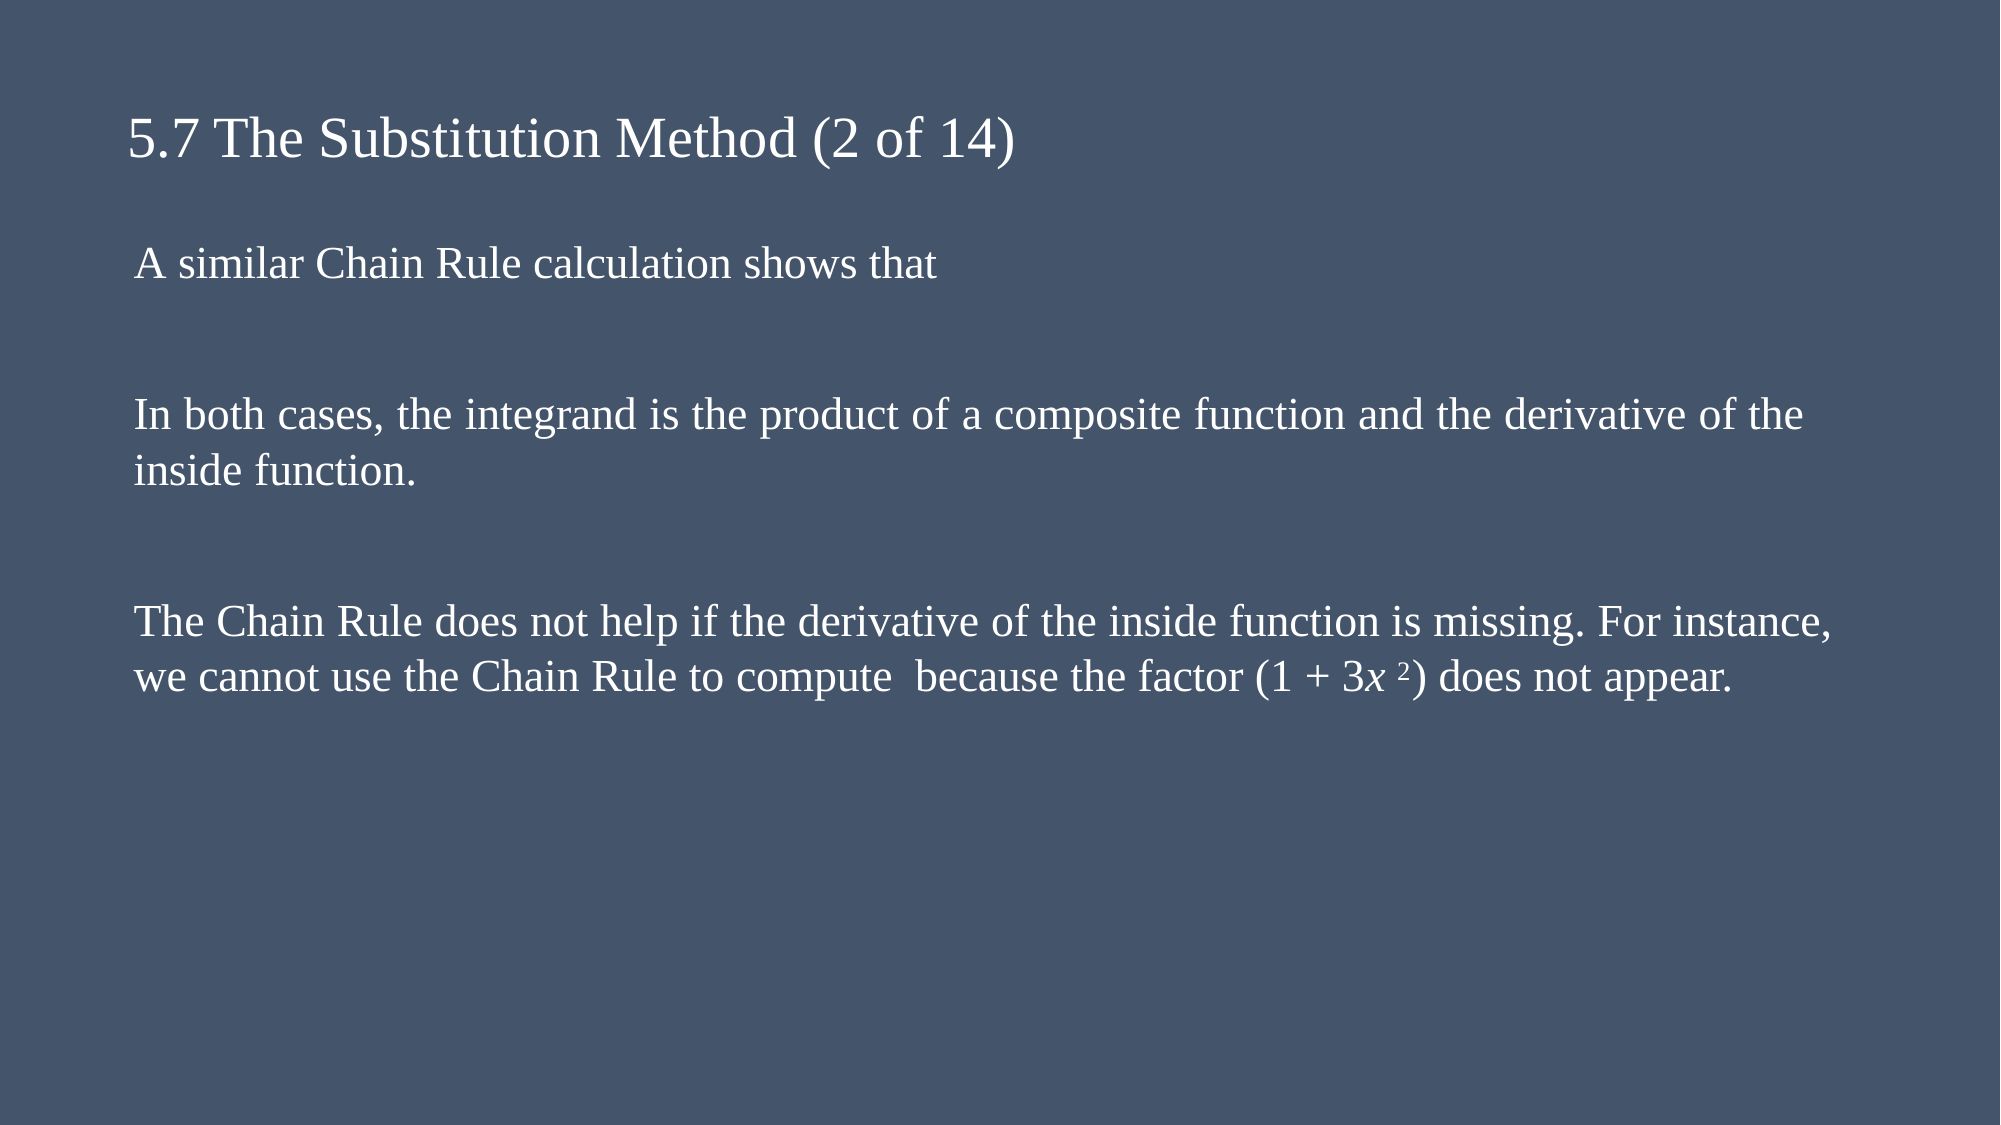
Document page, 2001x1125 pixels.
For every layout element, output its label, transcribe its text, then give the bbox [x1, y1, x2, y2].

title 5.7 The Substitution Method (2 of 14) [112, 99, 1775, 203]
